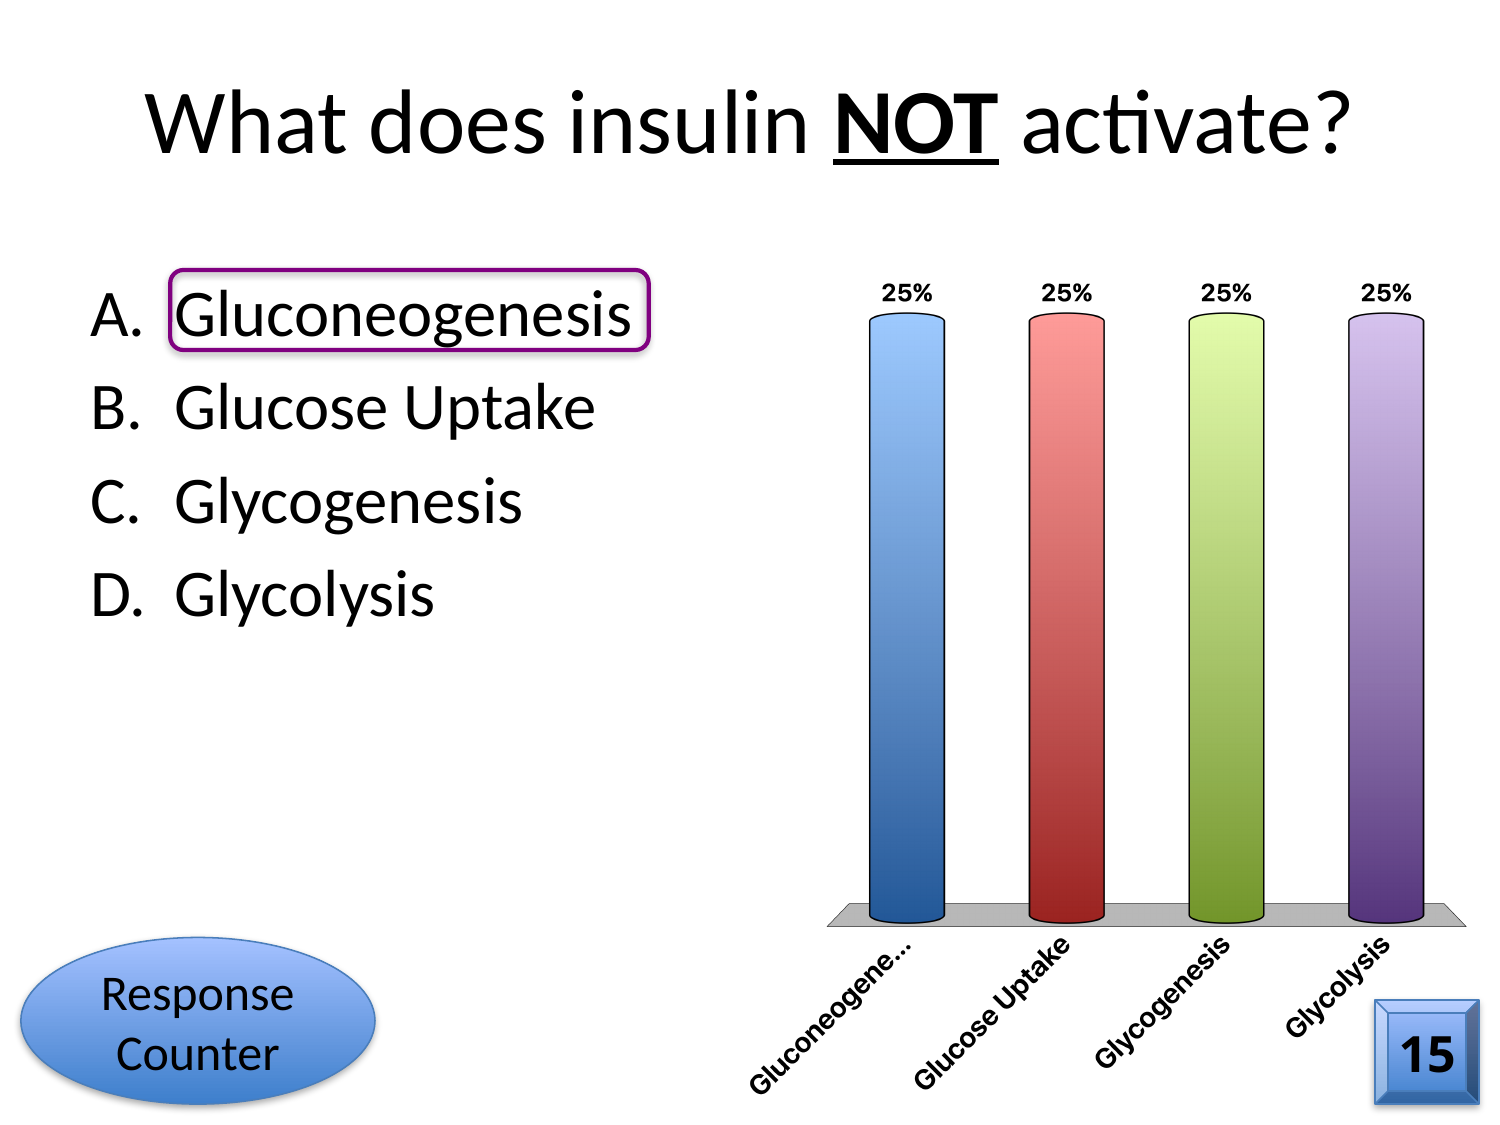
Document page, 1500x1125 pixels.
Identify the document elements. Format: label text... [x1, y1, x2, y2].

text_box Response Counter [20, 936, 376, 1105]
picture [739, 262, 1490, 1107]
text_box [1374, 999, 1480, 1105]
text_box [169, 269, 650, 351]
title What does insulin NOT activate? [75, 22, 1425, 211]
list Gluconeogenesis Glucose Uptake Glycogenesis Glycolysis [75, 262, 737, 1007]
